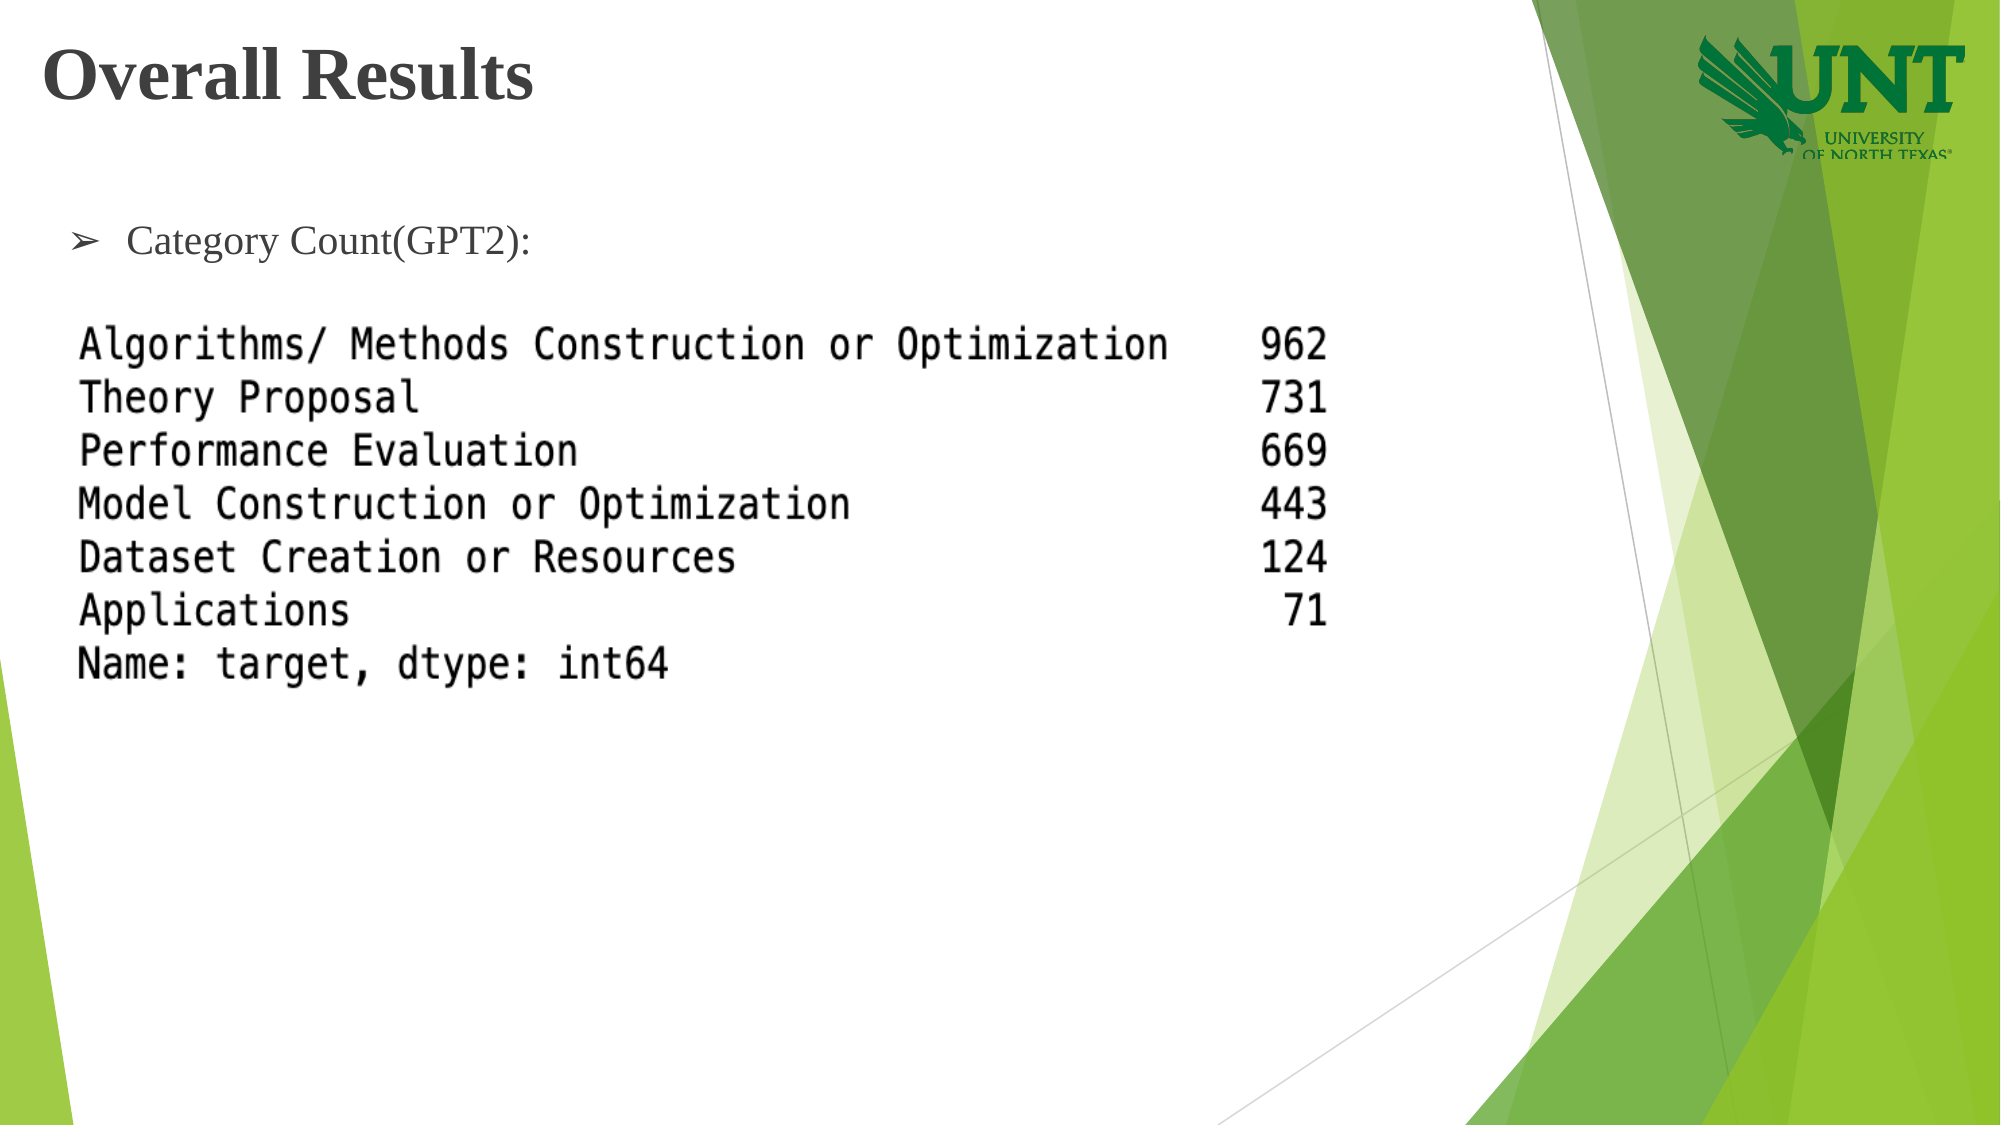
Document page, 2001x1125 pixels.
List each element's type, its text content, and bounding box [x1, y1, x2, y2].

text_box Category Count(GPT2): [36, 197, 1198, 278]
list Overall Results [26, 34, 1449, 178]
picture [59, 311, 1533, 766]
picture [1698, 35, 1965, 159]
